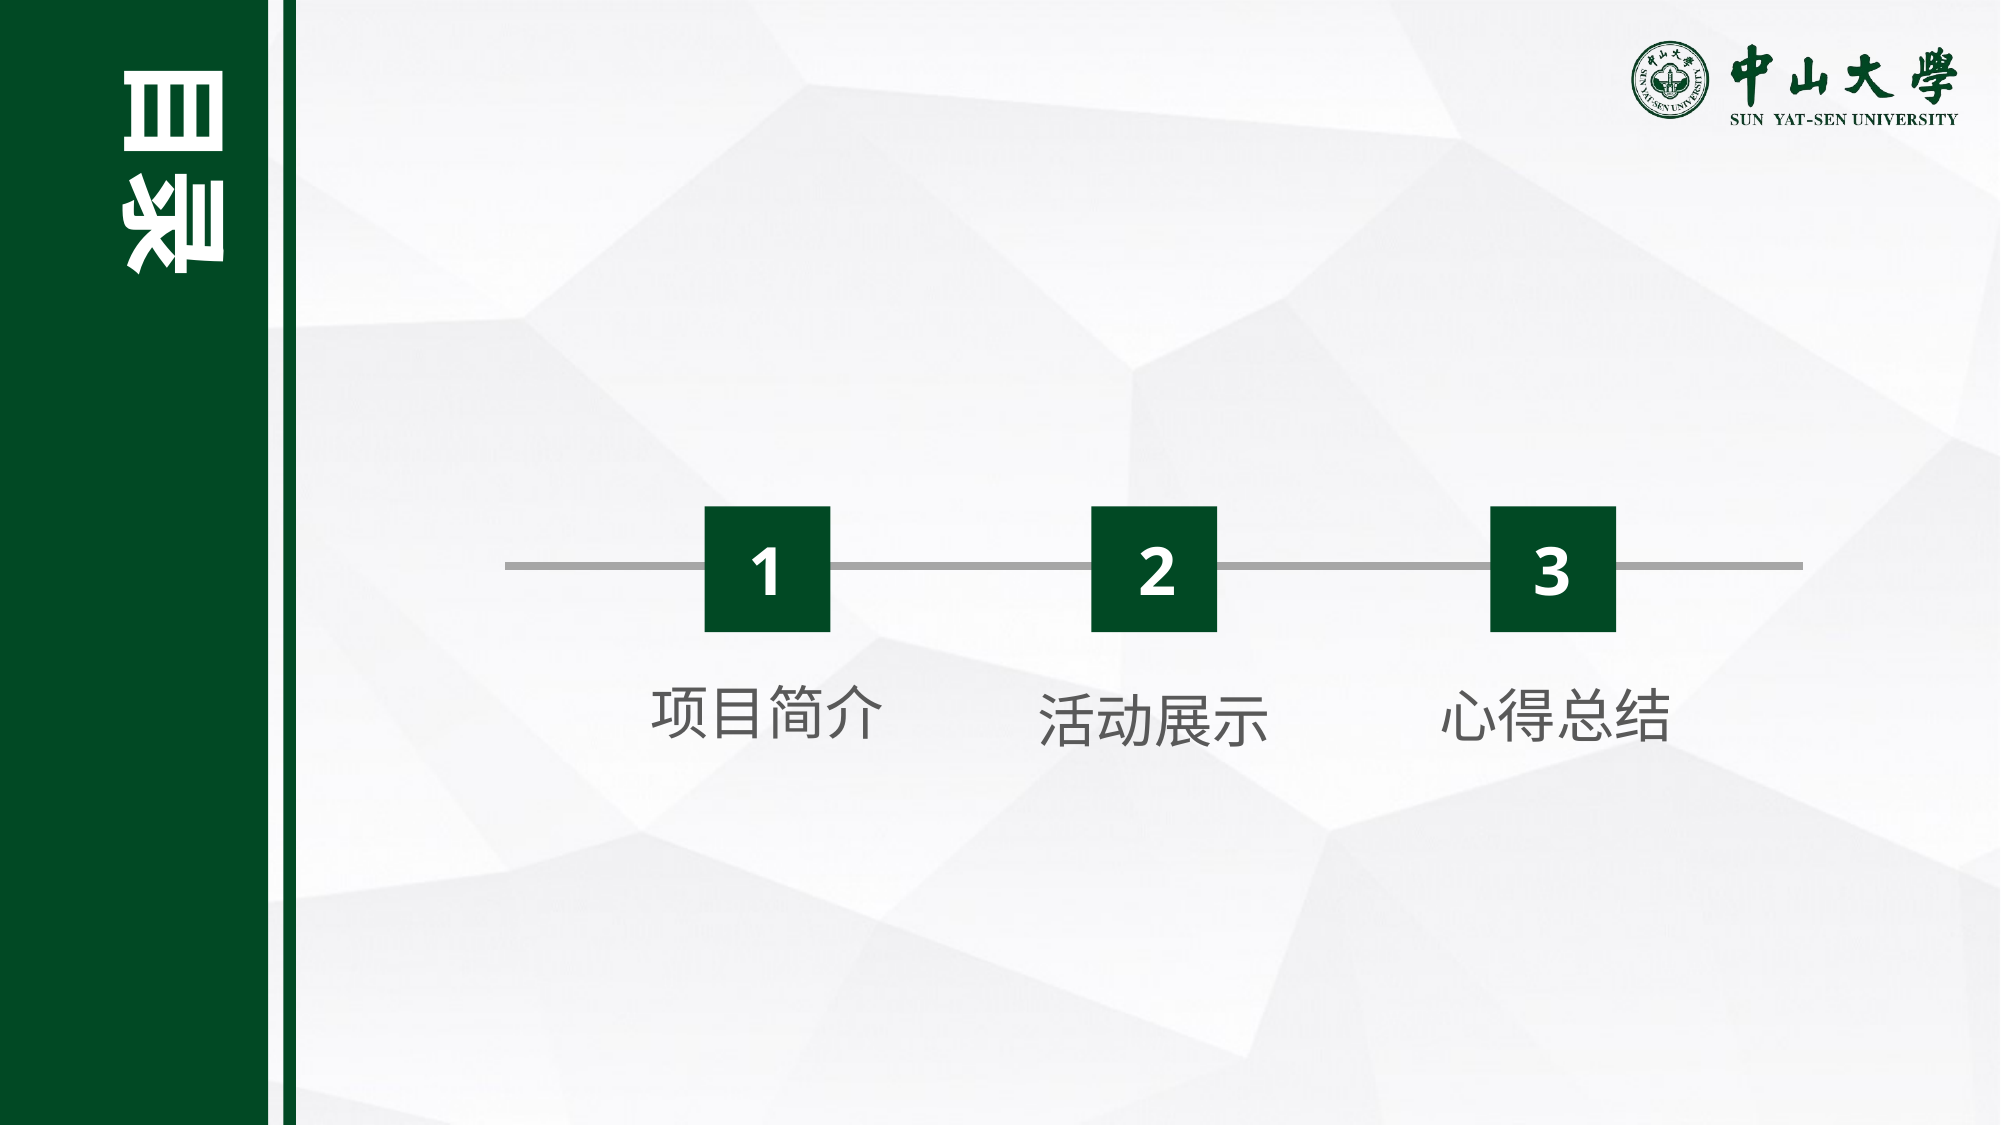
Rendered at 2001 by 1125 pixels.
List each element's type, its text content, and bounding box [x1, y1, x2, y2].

text_box 活动展示 [1022, 676, 1286, 762]
picture [269, 0, 282, 1125]
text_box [1473, 506, 1634, 633]
picture [297, 0, 2001, 1125]
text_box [687, 506, 848, 633]
text_box 目录 [86, 40, 254, 330]
text_box [282, 0, 297, 1125]
text_box 心得总结 [1424, 671, 1688, 757]
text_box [1077, 506, 1238, 633]
text_box [0, 0, 269, 1125]
text_box 项目简介 [635, 668, 900, 754]
